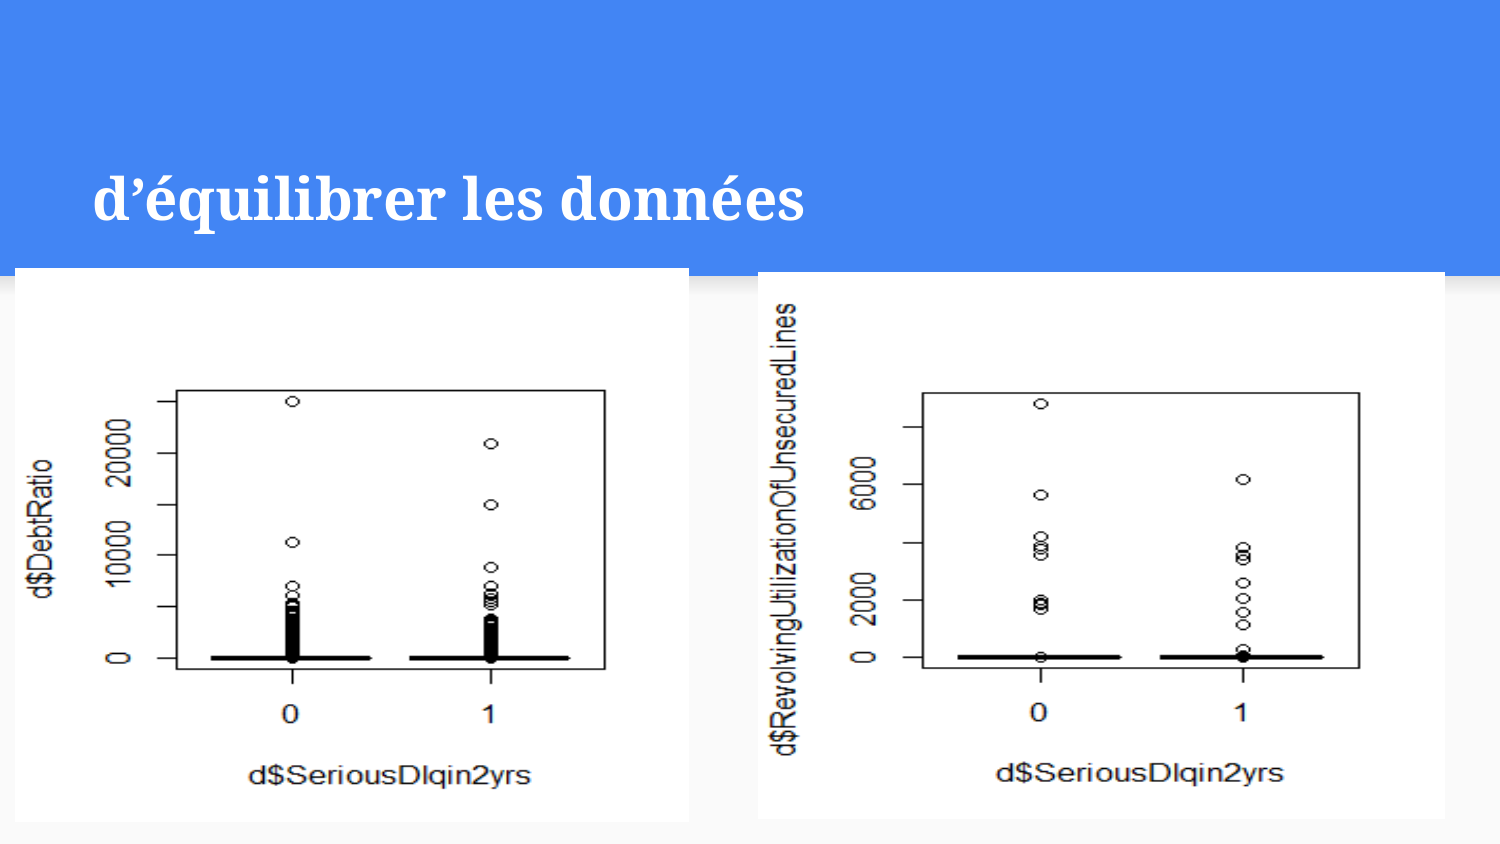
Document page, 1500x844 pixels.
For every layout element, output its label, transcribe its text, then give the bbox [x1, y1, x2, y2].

picture [14, 268, 689, 823]
title d’équilibrer les données [77, 121, 1427, 248]
picture [758, 271, 1446, 819]
